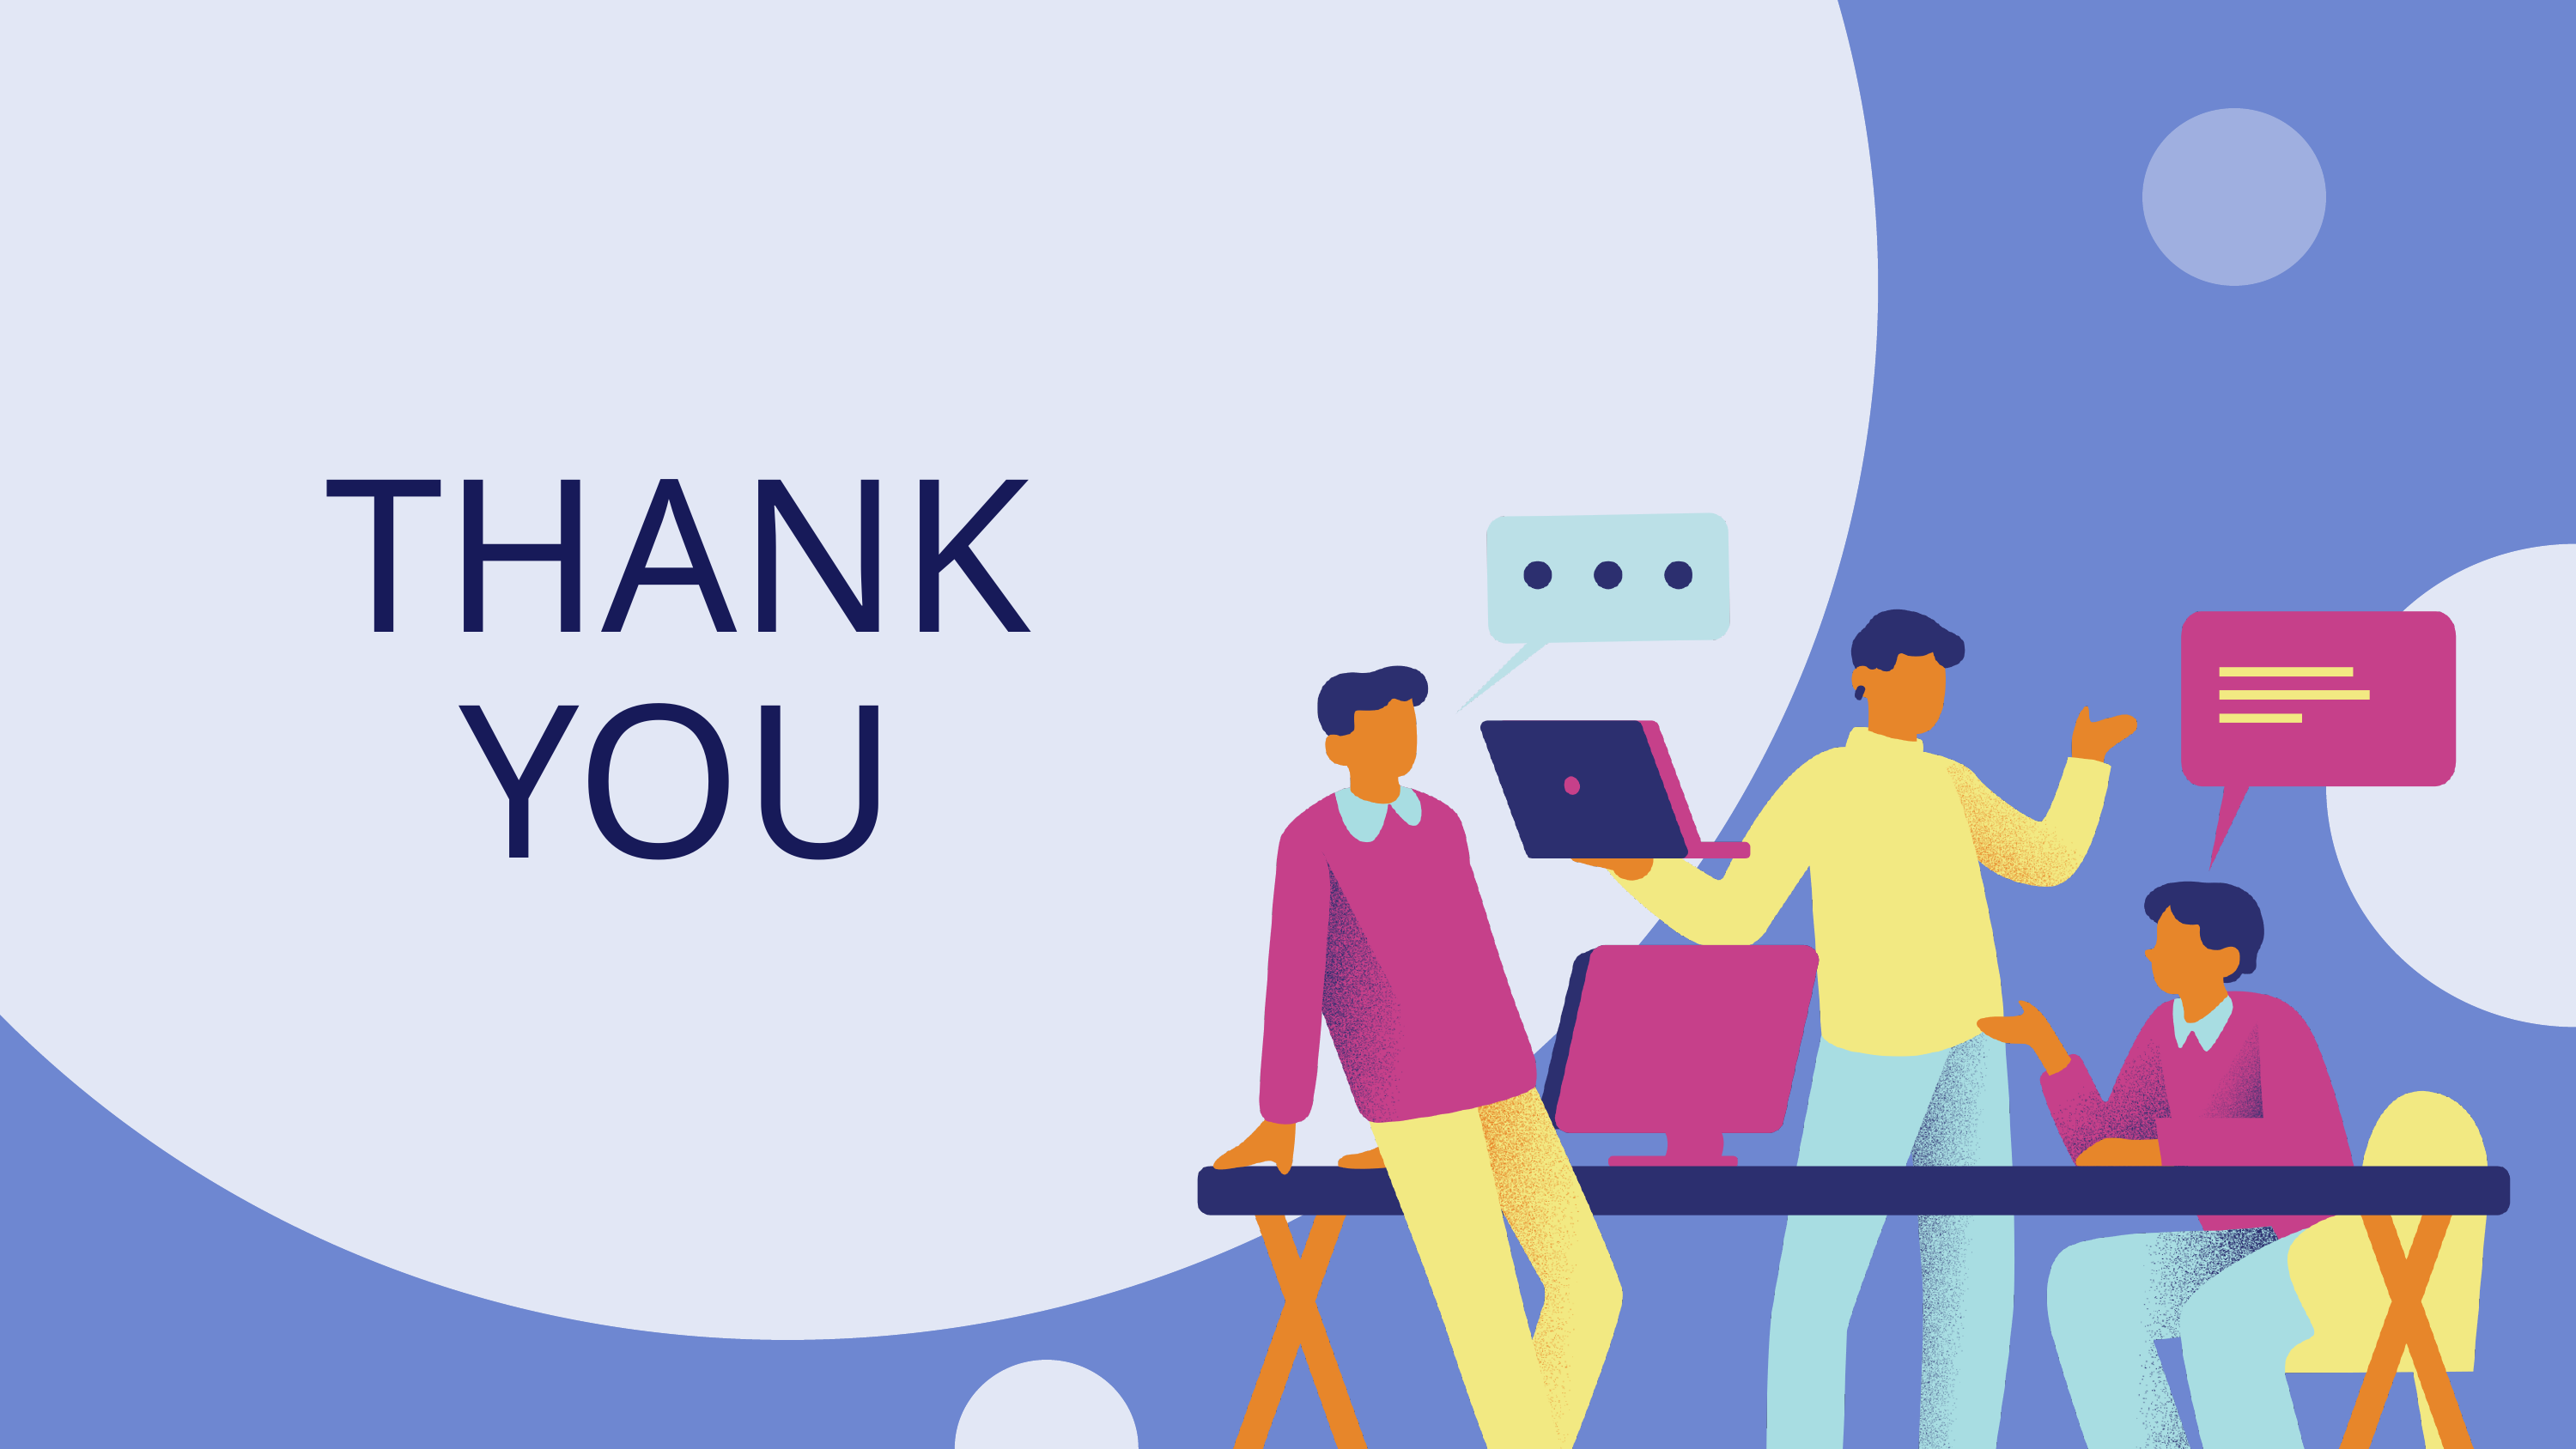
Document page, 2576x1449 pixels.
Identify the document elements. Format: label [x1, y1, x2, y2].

text_box [0, 0, 1879, 1341]
text_box [2325, 543, 2576, 1028]
text_box [954, 1359, 1139, 1449]
text_box [2142, 107, 2327, 287]
text_box [1165, 512, 2541, 1449]
